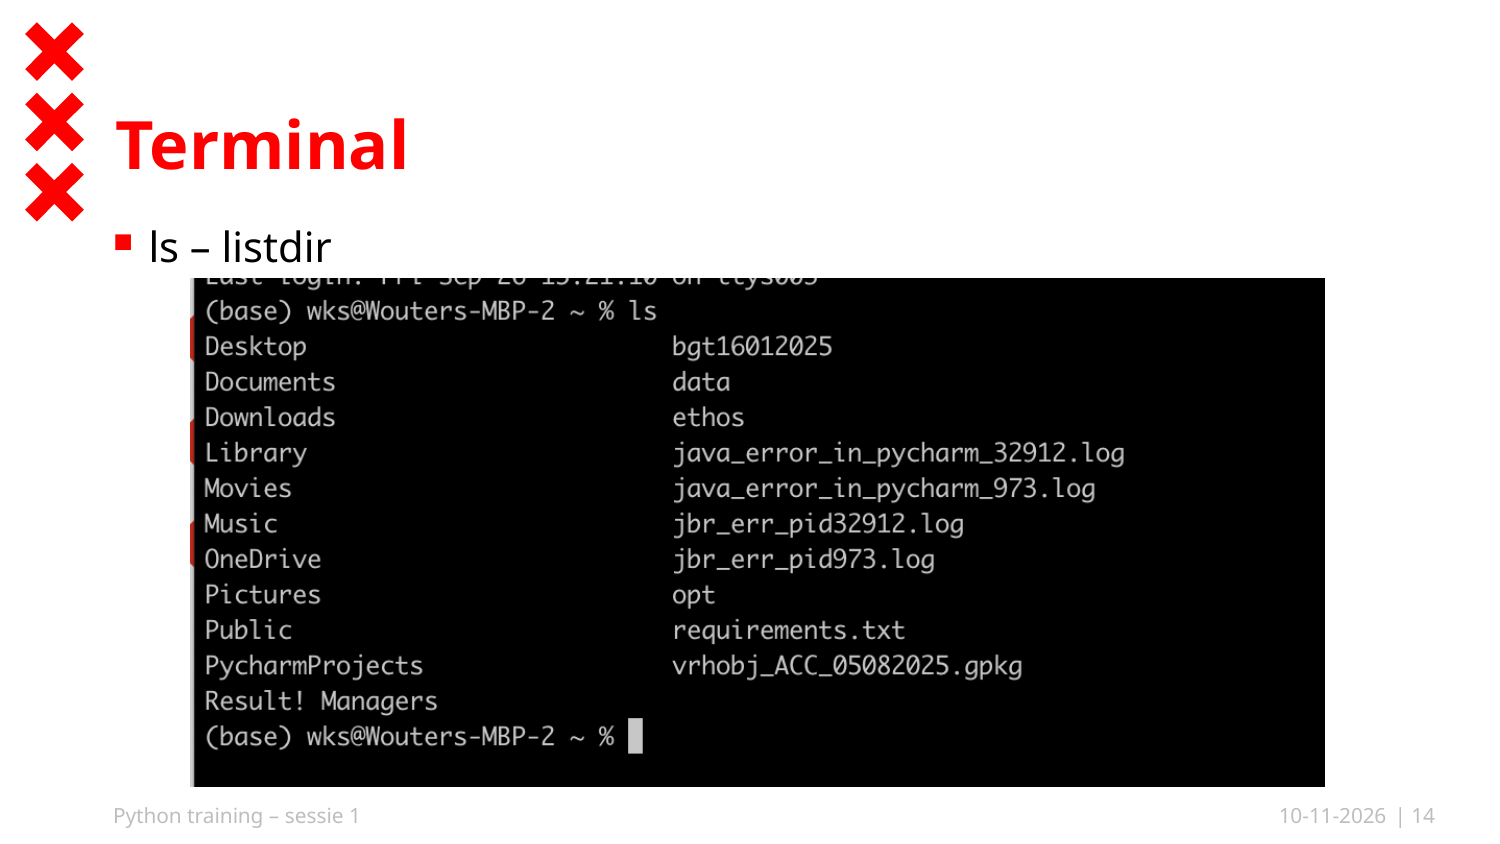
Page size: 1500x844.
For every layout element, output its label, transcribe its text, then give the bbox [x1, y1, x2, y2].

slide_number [1262, 802, 1387, 833]
list ls – listdir [113, 221, 1442, 564]
picture [190, 278, 1325, 787]
slide_number | 14 [1394, 802, 1442, 833]
footer Python training – sessie 1 [113, 802, 1129, 833]
title Terminal [115, 102, 1445, 263]
